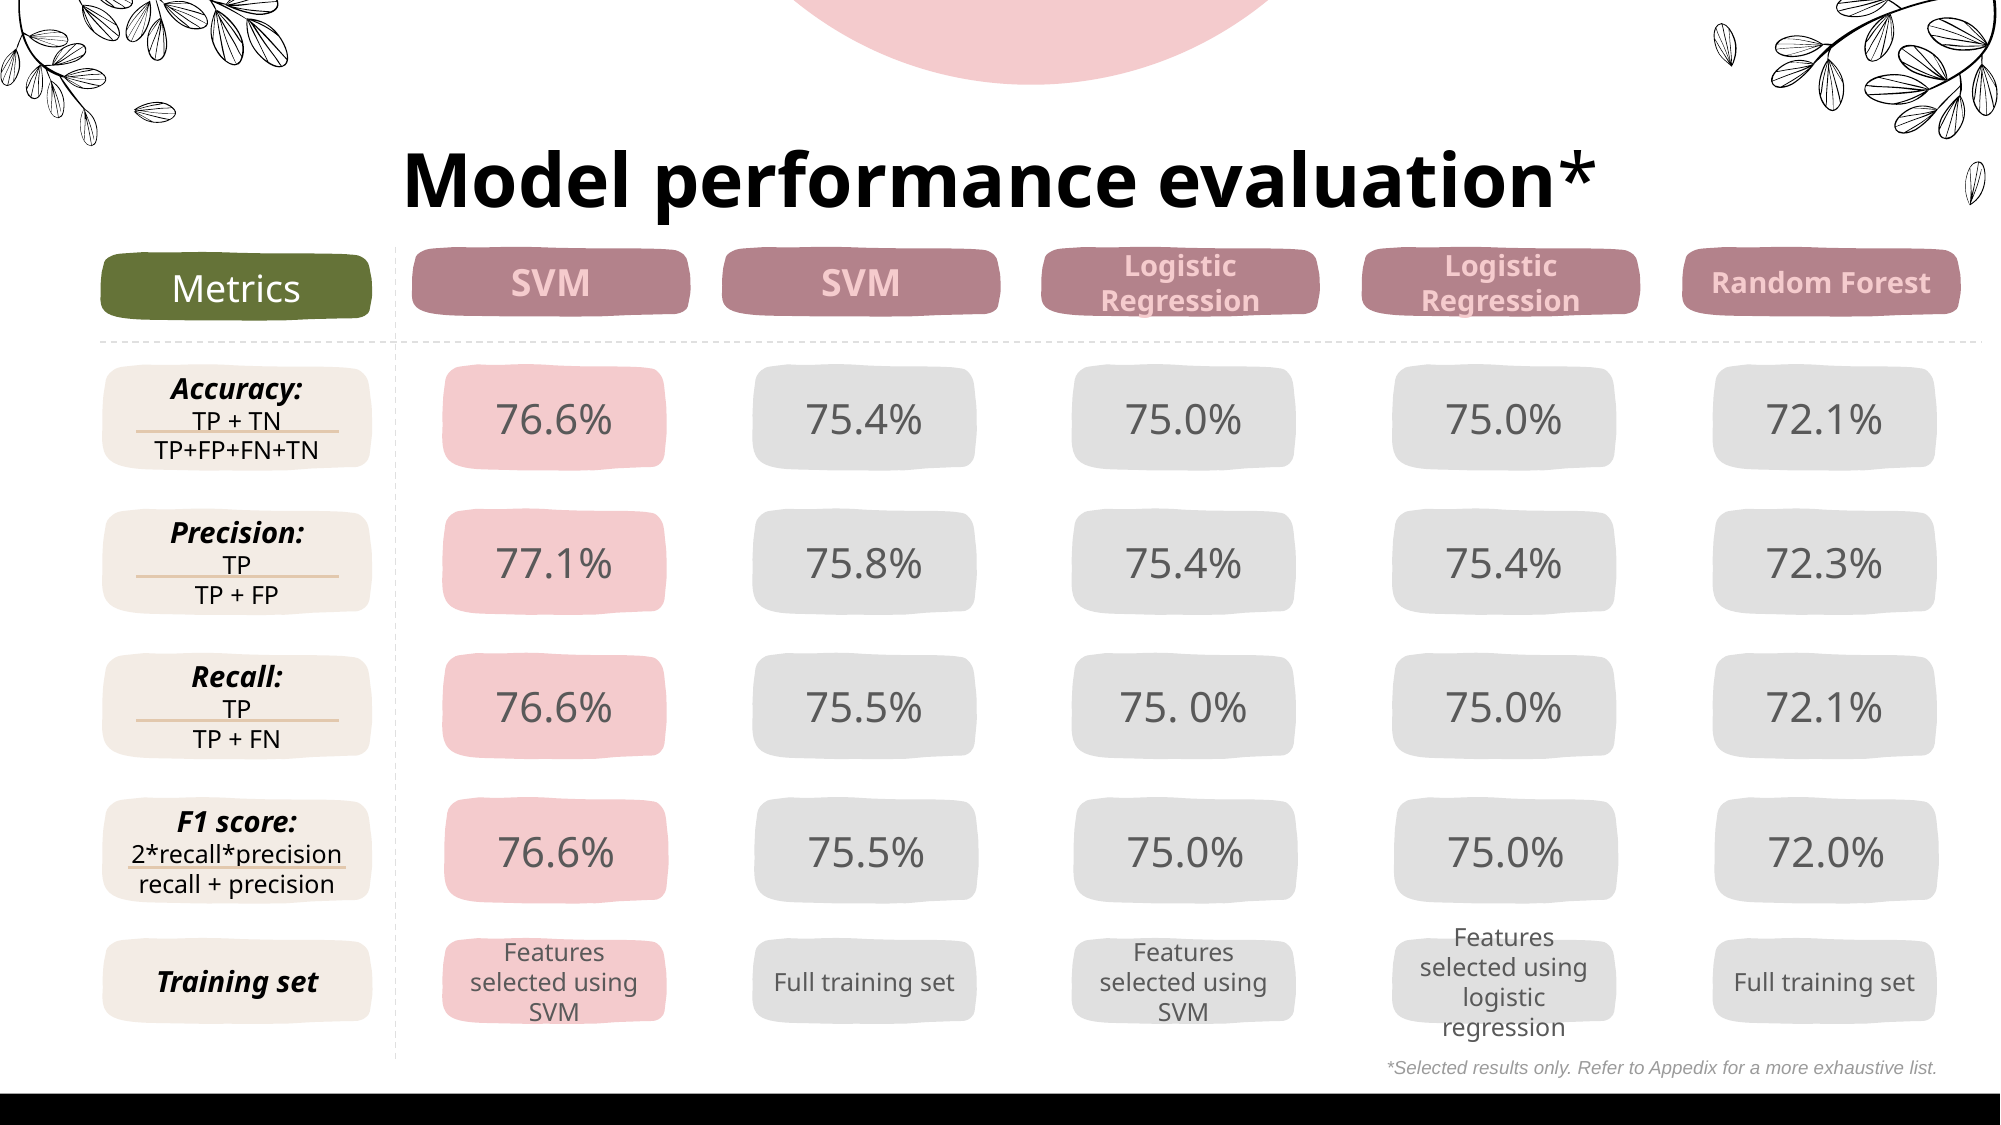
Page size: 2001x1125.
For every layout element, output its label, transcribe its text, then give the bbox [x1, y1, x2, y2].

text_box Training set [102, 937, 373, 1024]
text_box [1040, 246, 1321, 1025]
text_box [1681, 246, 1962, 1025]
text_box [99, 251, 373, 321]
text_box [1361, 246, 1641, 1025]
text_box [411, 246, 691, 1025]
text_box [101, 363, 373, 905]
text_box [721, 246, 1001, 1025]
title Model performance evaluation* [156, 117, 1844, 252]
text_box *Selected results only. Refer to Appedix for a more exhaustive list. [1297, 1048, 2000, 1086]
